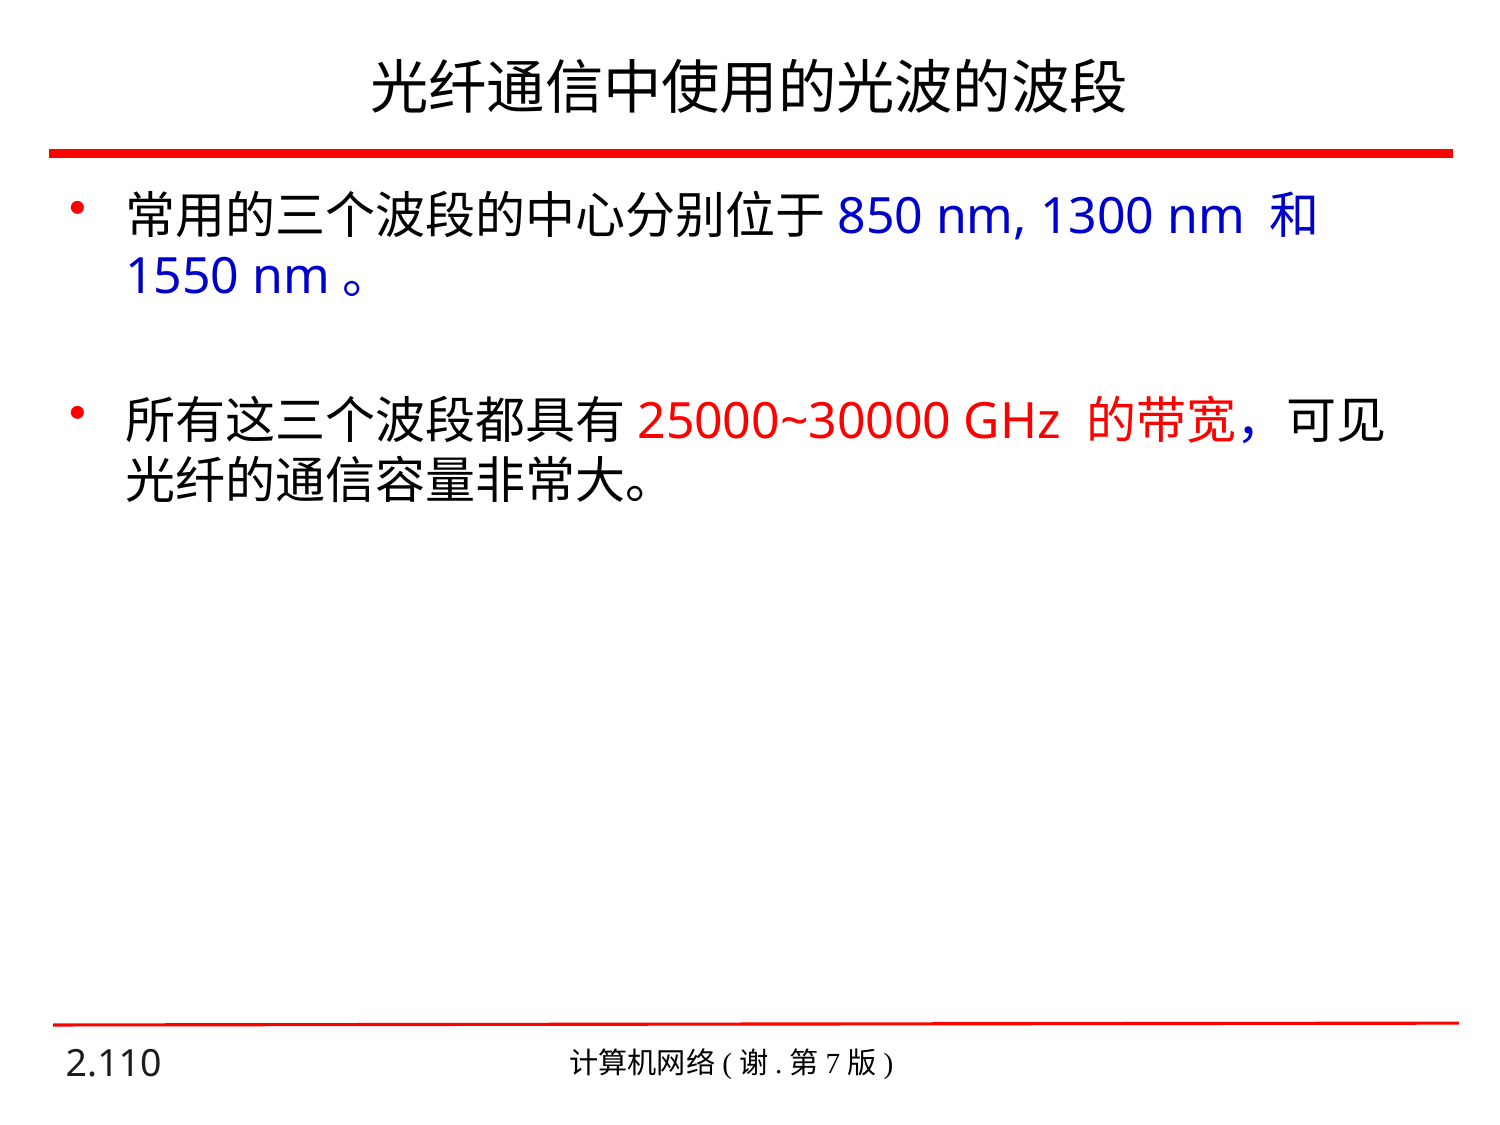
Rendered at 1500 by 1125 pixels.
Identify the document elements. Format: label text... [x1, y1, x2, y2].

list 常用的三个波段的中心分别位于850 nm, 1300 nm 和 1550 nm。 所有这三个波段都具有25000~30000 GHz 的带宽，可见光纤的通信容量非常大。 [53, 175, 1447, 1014]
title 光纤通信中使用的光波的波段 [58, 33, 1440, 137]
